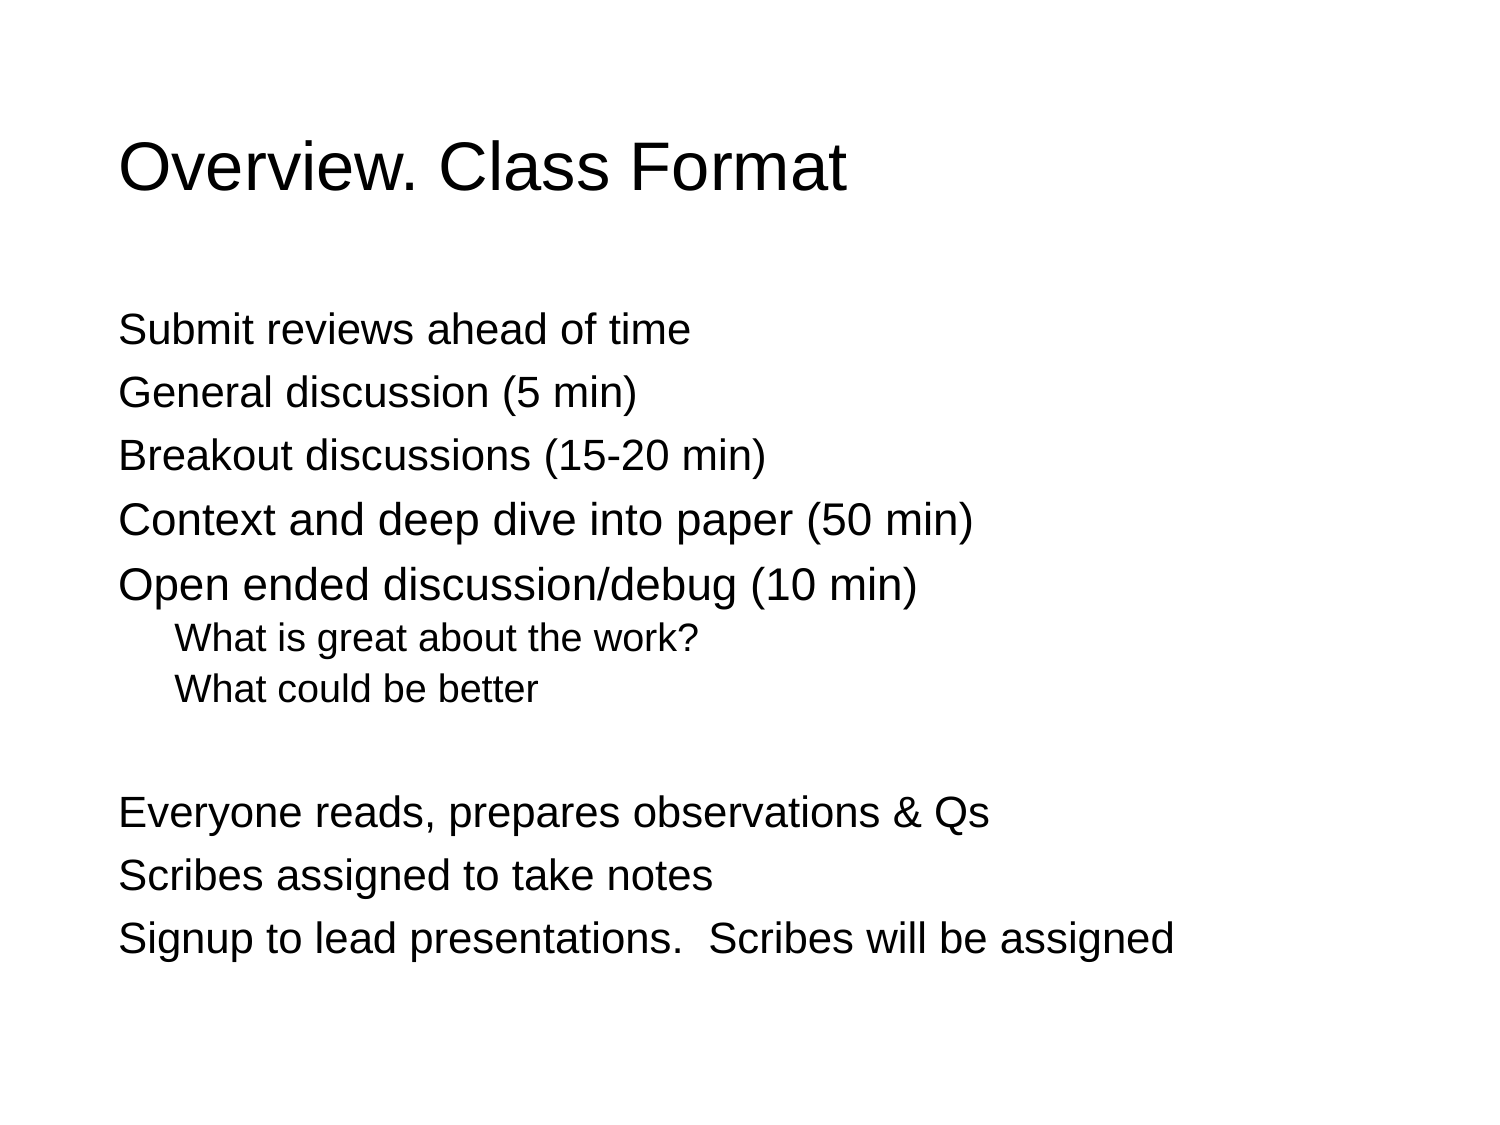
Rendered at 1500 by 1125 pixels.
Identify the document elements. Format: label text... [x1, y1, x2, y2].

list Submit reviews ahead of time General discussion (5 min) Breakout discussions (15-20 min) Context and deep dive into paper (50 min) Open ended discussion/debug (10 min) What is great about the work? What could be better Everyone reads, prepares observations & Qs Scribes assigned to take notes Signup to lead presentations. Scribes will be assigned [103, 299, 1397, 1014]
title Overview. Class Format [103, 59, 1397, 278]
